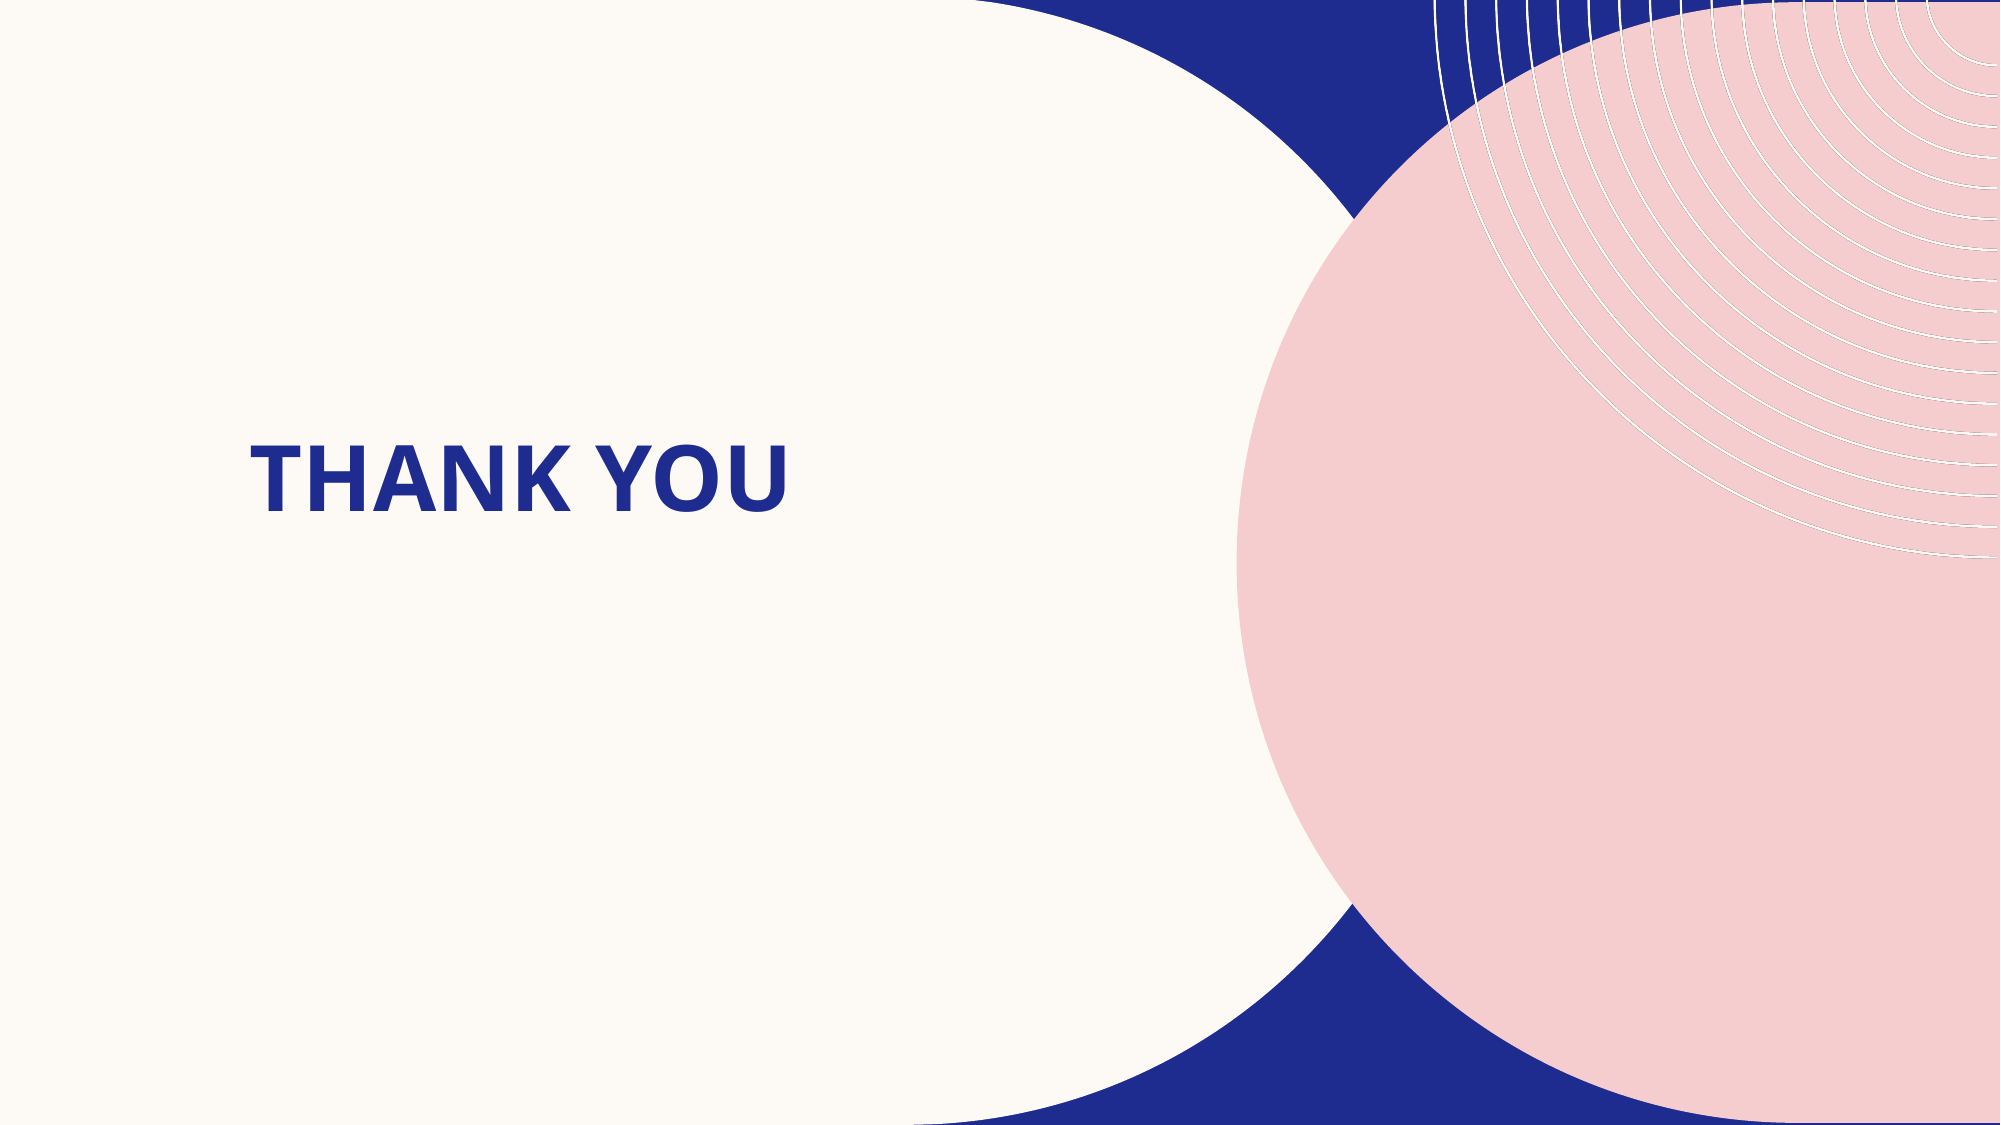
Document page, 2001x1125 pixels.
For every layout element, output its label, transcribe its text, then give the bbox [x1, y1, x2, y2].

title THANK YOU [235, 326, 1119, 640]
picture [1433, 0, 1997, 559]
